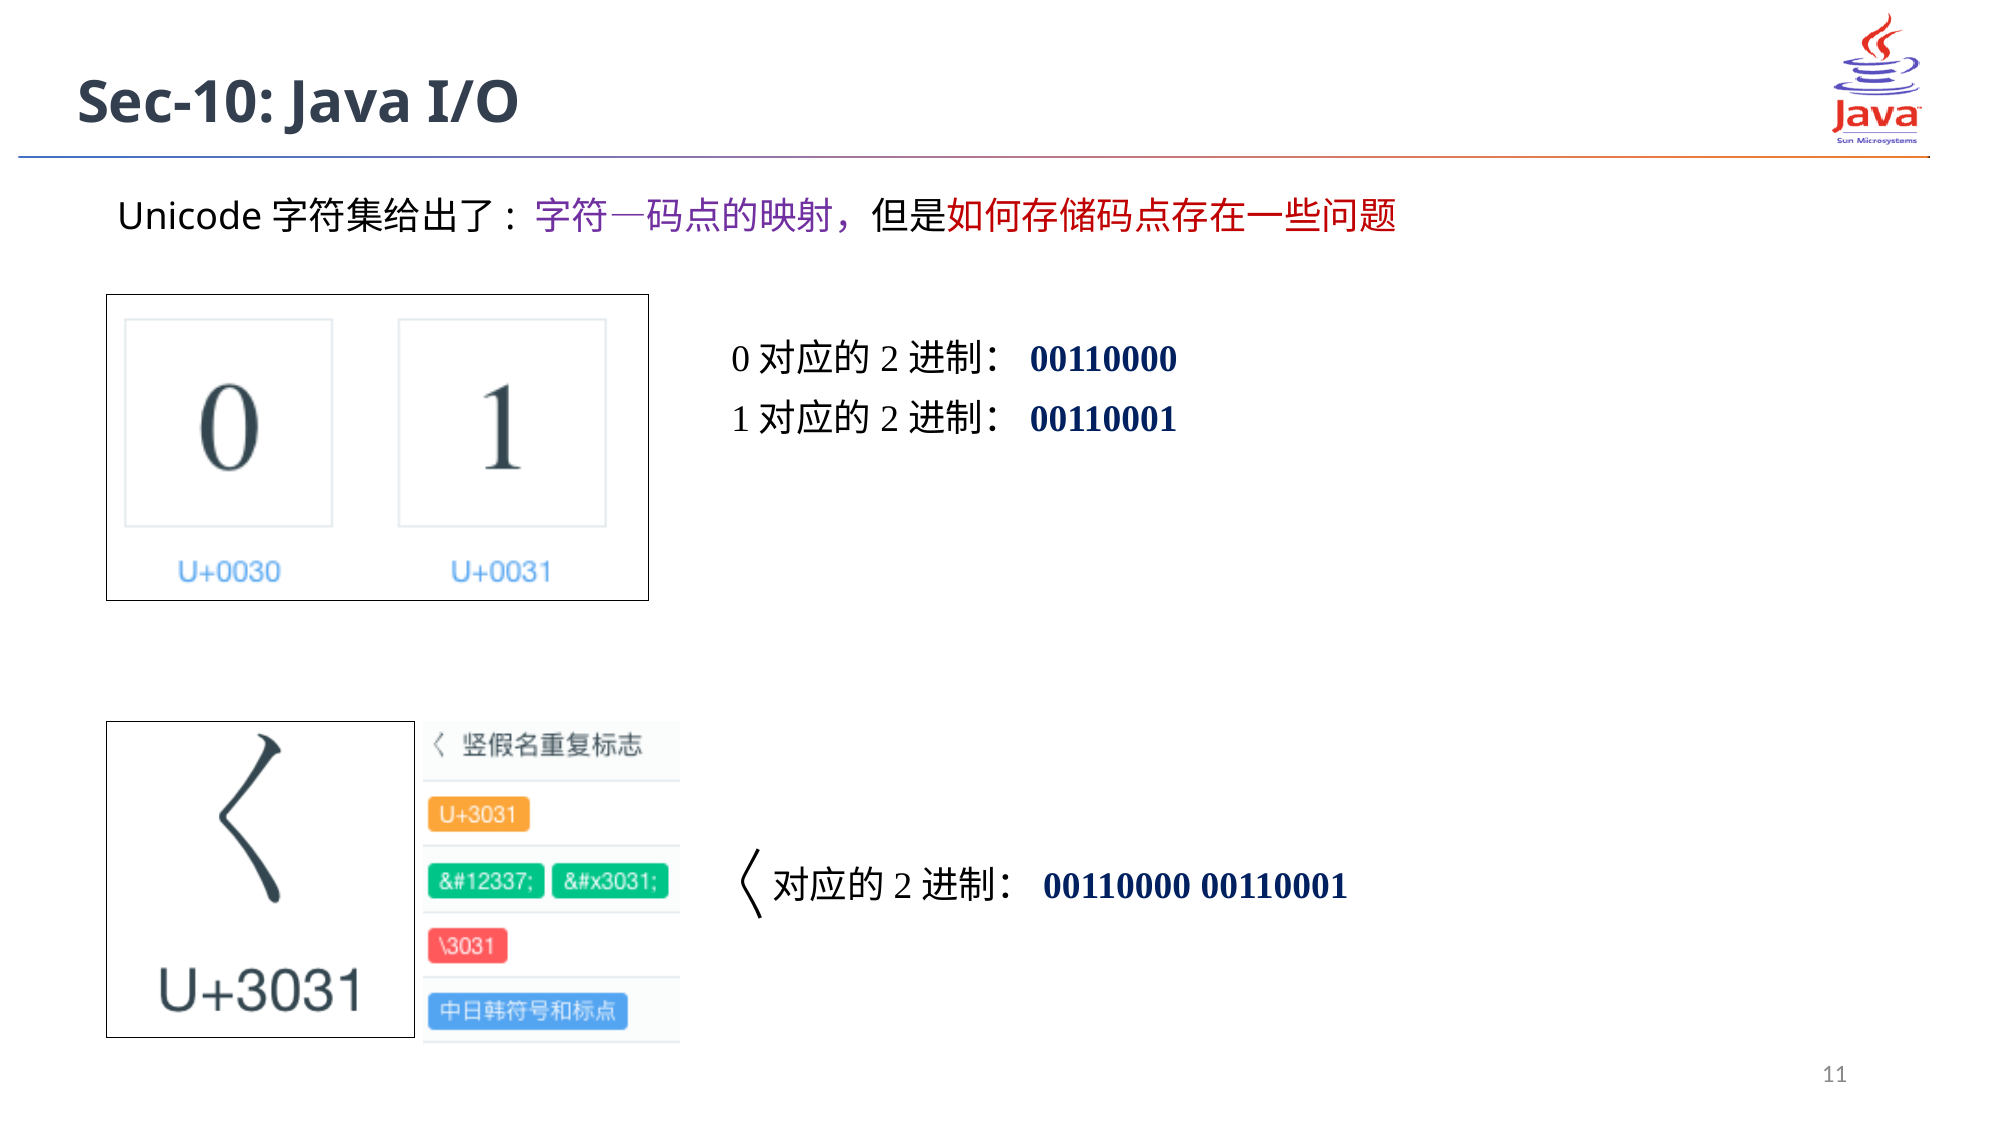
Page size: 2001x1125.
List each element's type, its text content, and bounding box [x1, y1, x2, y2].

picture [106, 294, 649, 601]
text_box 0对应的2进制：00110000 [716, 326, 1367, 386]
picture [106, 721, 415, 1038]
text_box 1对应的2进制：00110001 [716, 386, 1367, 447]
slide_number 11 [1412, 1042, 1863, 1103]
text_box Unicode字符集给出了: 字符—码点的映射，但是如何存储码点存在一些问题 [102, 184, 1591, 245]
picture [1825, 9, 1930, 149]
text_box 〱对应的2进制：00110000 00110001 [720, 853, 1720, 914]
text_box Sec-10: Java I/O [75, 62, 1047, 135]
picture [423, 721, 680, 1047]
